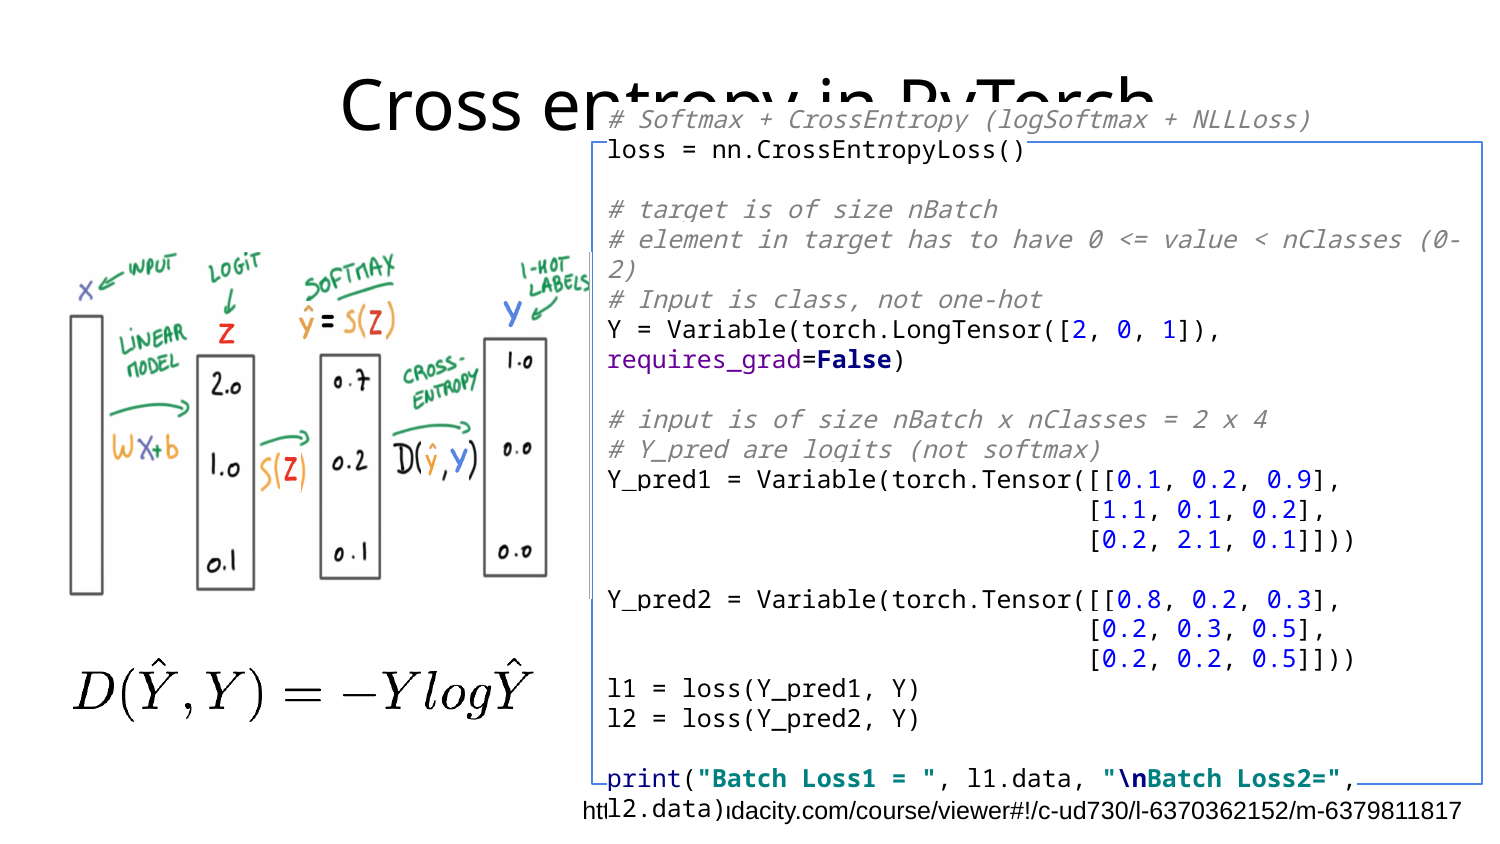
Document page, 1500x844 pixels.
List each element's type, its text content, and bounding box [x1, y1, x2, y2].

picture [73, 656, 535, 722]
title Cross entropy in PyTorch [0, 0, 1500, 208]
text_box # Softmax + CrossEntropy (logSoftmax + NLLLoss) loss = nn.CrossEntropyLoss() # target is of size nBatch # element in target has to have 0 <= value < nClasses (0-2) # Input is class, not one-hot Y = Variable(torch.LongTensor([2, 0, 1]), requires_grad=False) # input is of size nBatch x nClasses = 2 x 4 # Y_pred are logits (not softmax) Y_pred1 = Variable(torch.Tensor([[0.1, 0.2, 0.9], [1.1, 0.1, 0.2], [0.2, 2.1, 0.1]])) Y_pred2 = Variable(torch.Tensor([[0.8, 0.2, 0.3], [0.2, 0.3, 0.5], [0.2, 0.2, 0.5]])) l1 = loss(Y_pred1, Y) l2 = loss(Y_pred2, Y) print("Batch Loss1 = ", l1.data, "\nBatch Loss2=", l2.data) [591, 142, 1482, 785]
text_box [62, 252, 592, 599]
text_box https://www.udacity.com/course/viewer#!/c-ud730/l-6370362152/m-6379811817 [555, 784, 1492, 835]
